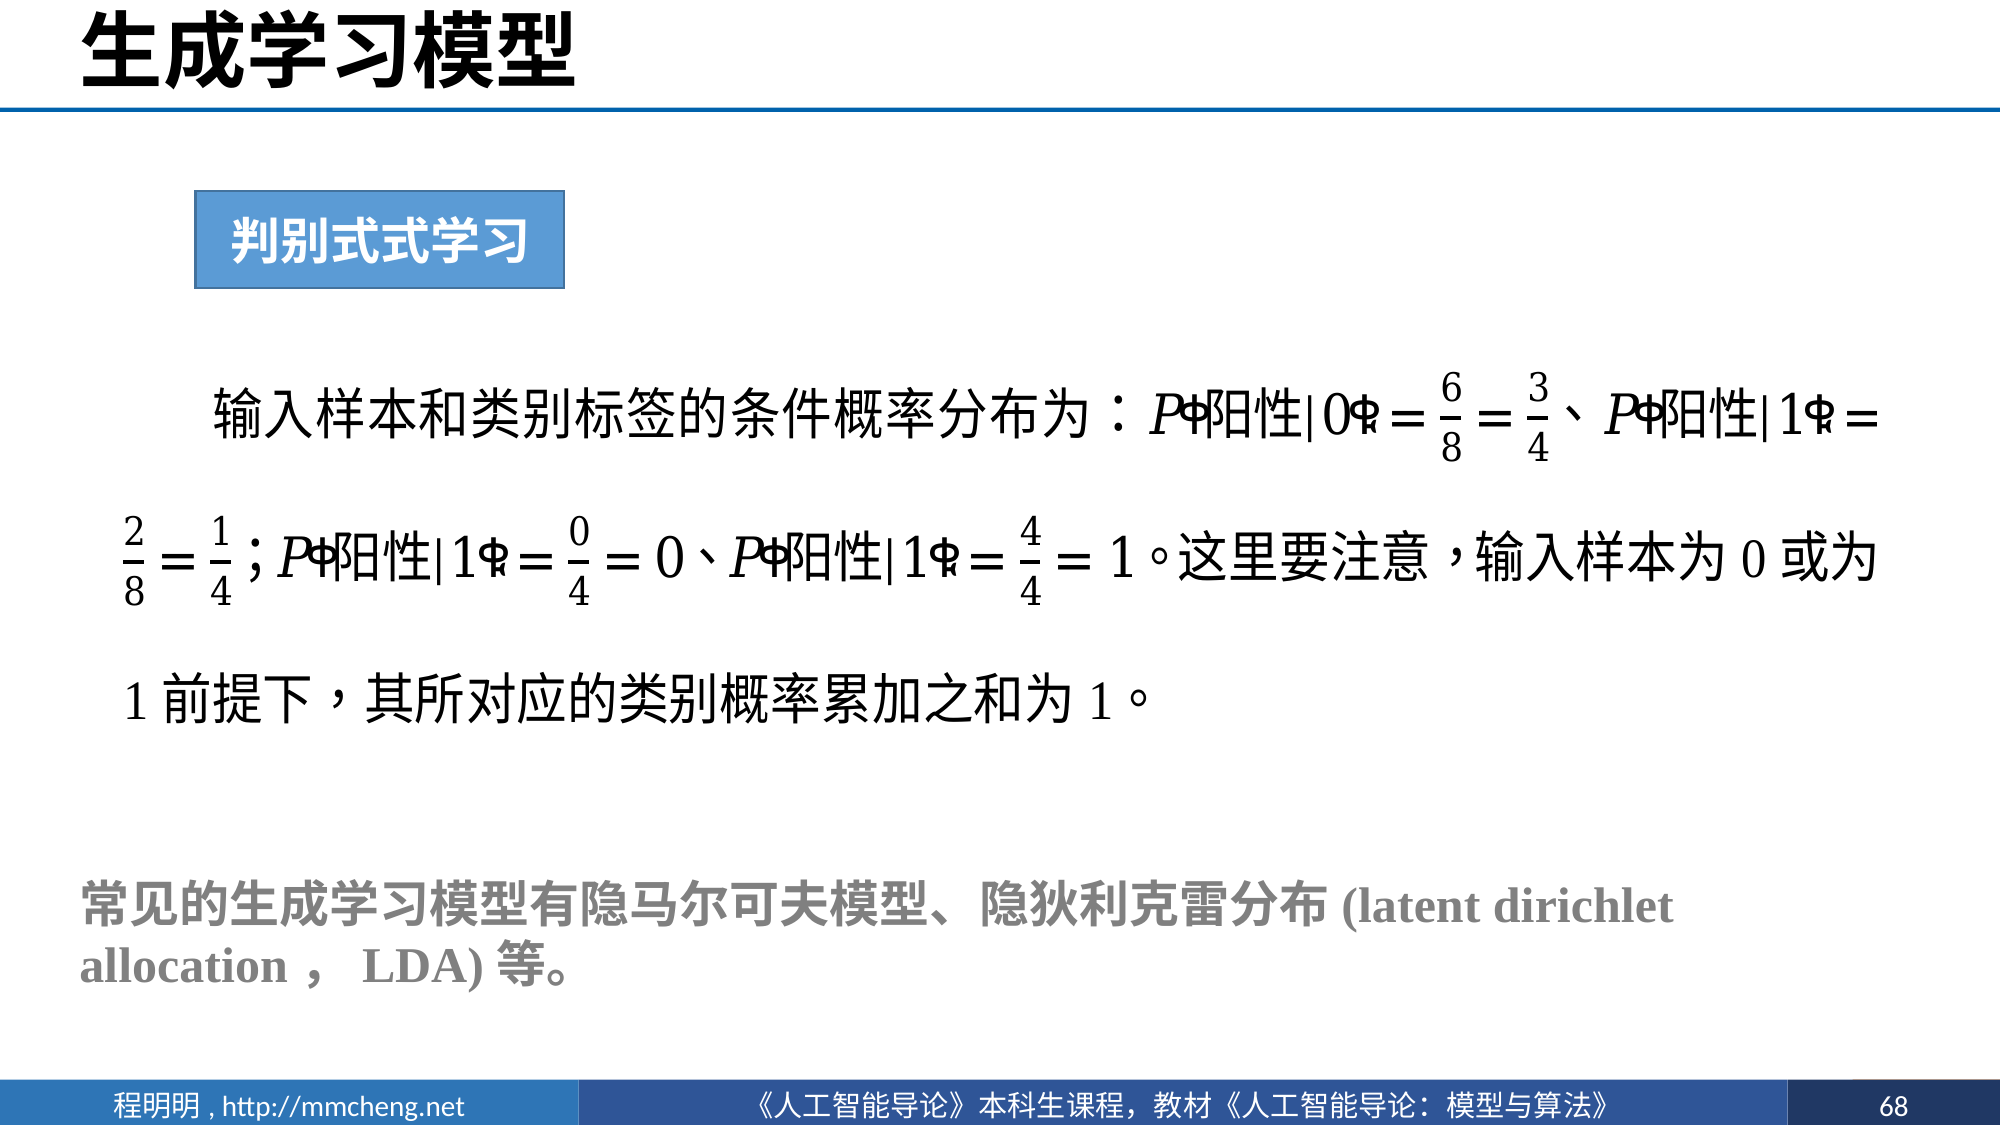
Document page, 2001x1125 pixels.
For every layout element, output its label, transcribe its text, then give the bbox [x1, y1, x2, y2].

text_box 判别式式学习 [194, 190, 565, 289]
text_box 常见的生成学习模型有隐马尔可夫模型、隐狄利克雷分布(latent dirichlet allocation，LDA)等。 [64, 865, 1923, 1000]
picture [123, 295, 1877, 790]
title 生成学习模型 [64, 0, 2000, 110]
